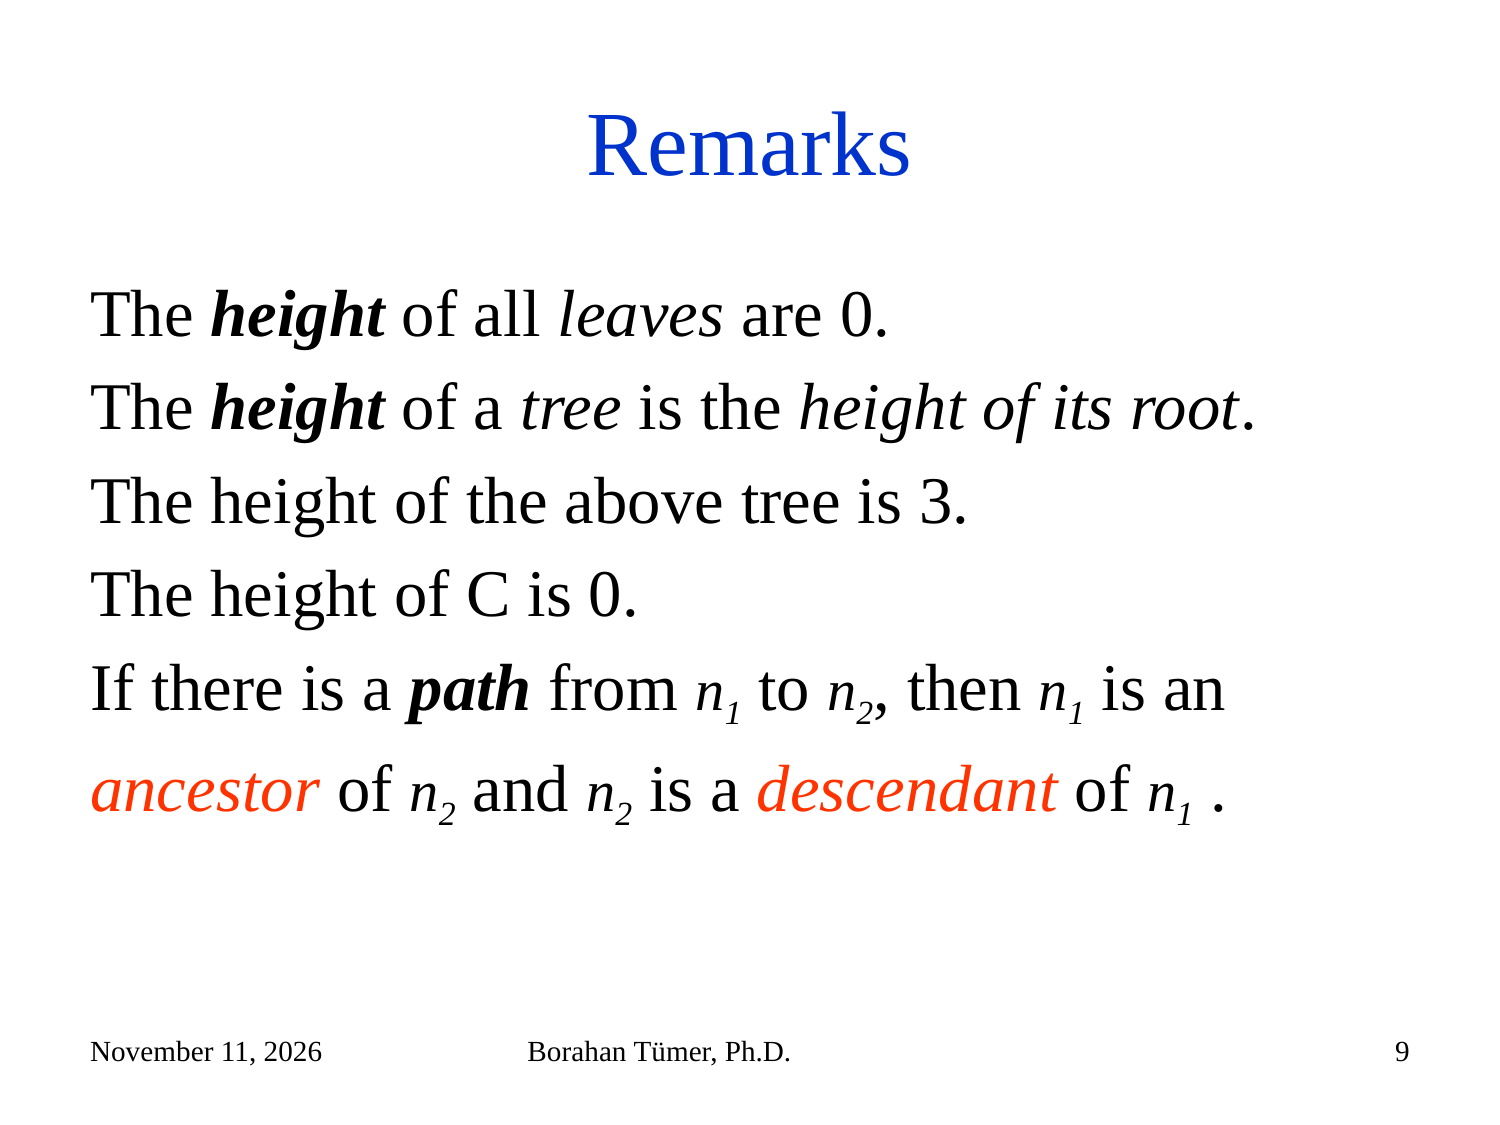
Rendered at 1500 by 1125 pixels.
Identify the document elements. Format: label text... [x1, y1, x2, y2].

footer Borahan Tümer, Ph.D. [512, 1024, 988, 1103]
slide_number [75, 1024, 425, 1103]
title Remarks [75, 45, 1425, 233]
slide_number 9 [1074, 1024, 1425, 1103]
list The height of all leaves are 0. The height of a tree is the height of its root. The height of the above tree is 3. The height of C is 0. If there is a path from n1 to n2, then n1 is an ancestor of n2 and n2 is a descendant of n1 . [75, 262, 1425, 1005]
